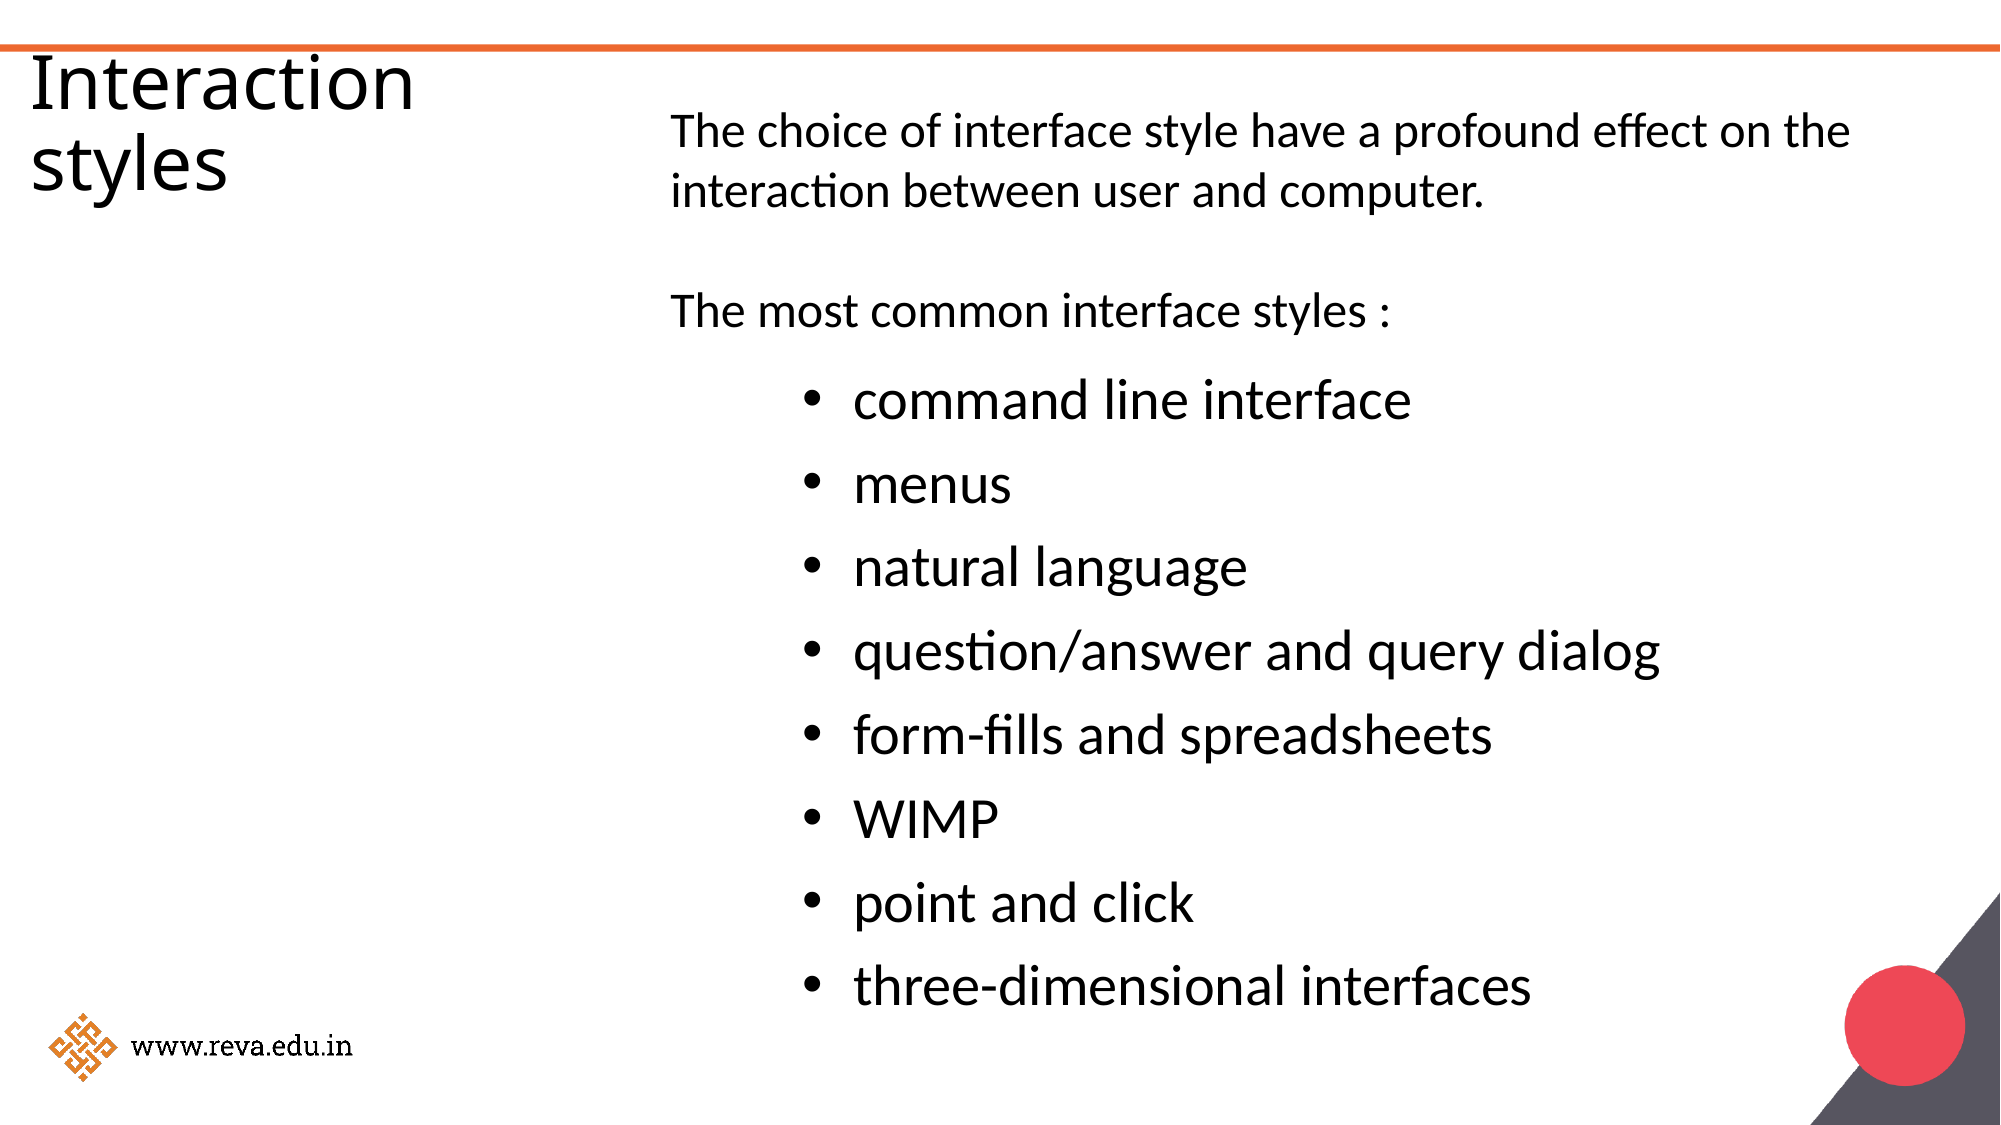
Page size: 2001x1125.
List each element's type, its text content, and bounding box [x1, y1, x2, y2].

picture [1801, 882, 2000, 1125]
list command line interface menus natural language question/answer and query dialog form-fills and spreadsheets WIMP point and click three-dimensional interfaces [787, 361, 1801, 1125]
text_box The choice of interface style have a profound effect on the interaction between user and computer. The most common interface styles : [655, 90, 1924, 346]
title Interaction styles [15, 38, 624, 213]
picture [31, 1003, 366, 1092]
